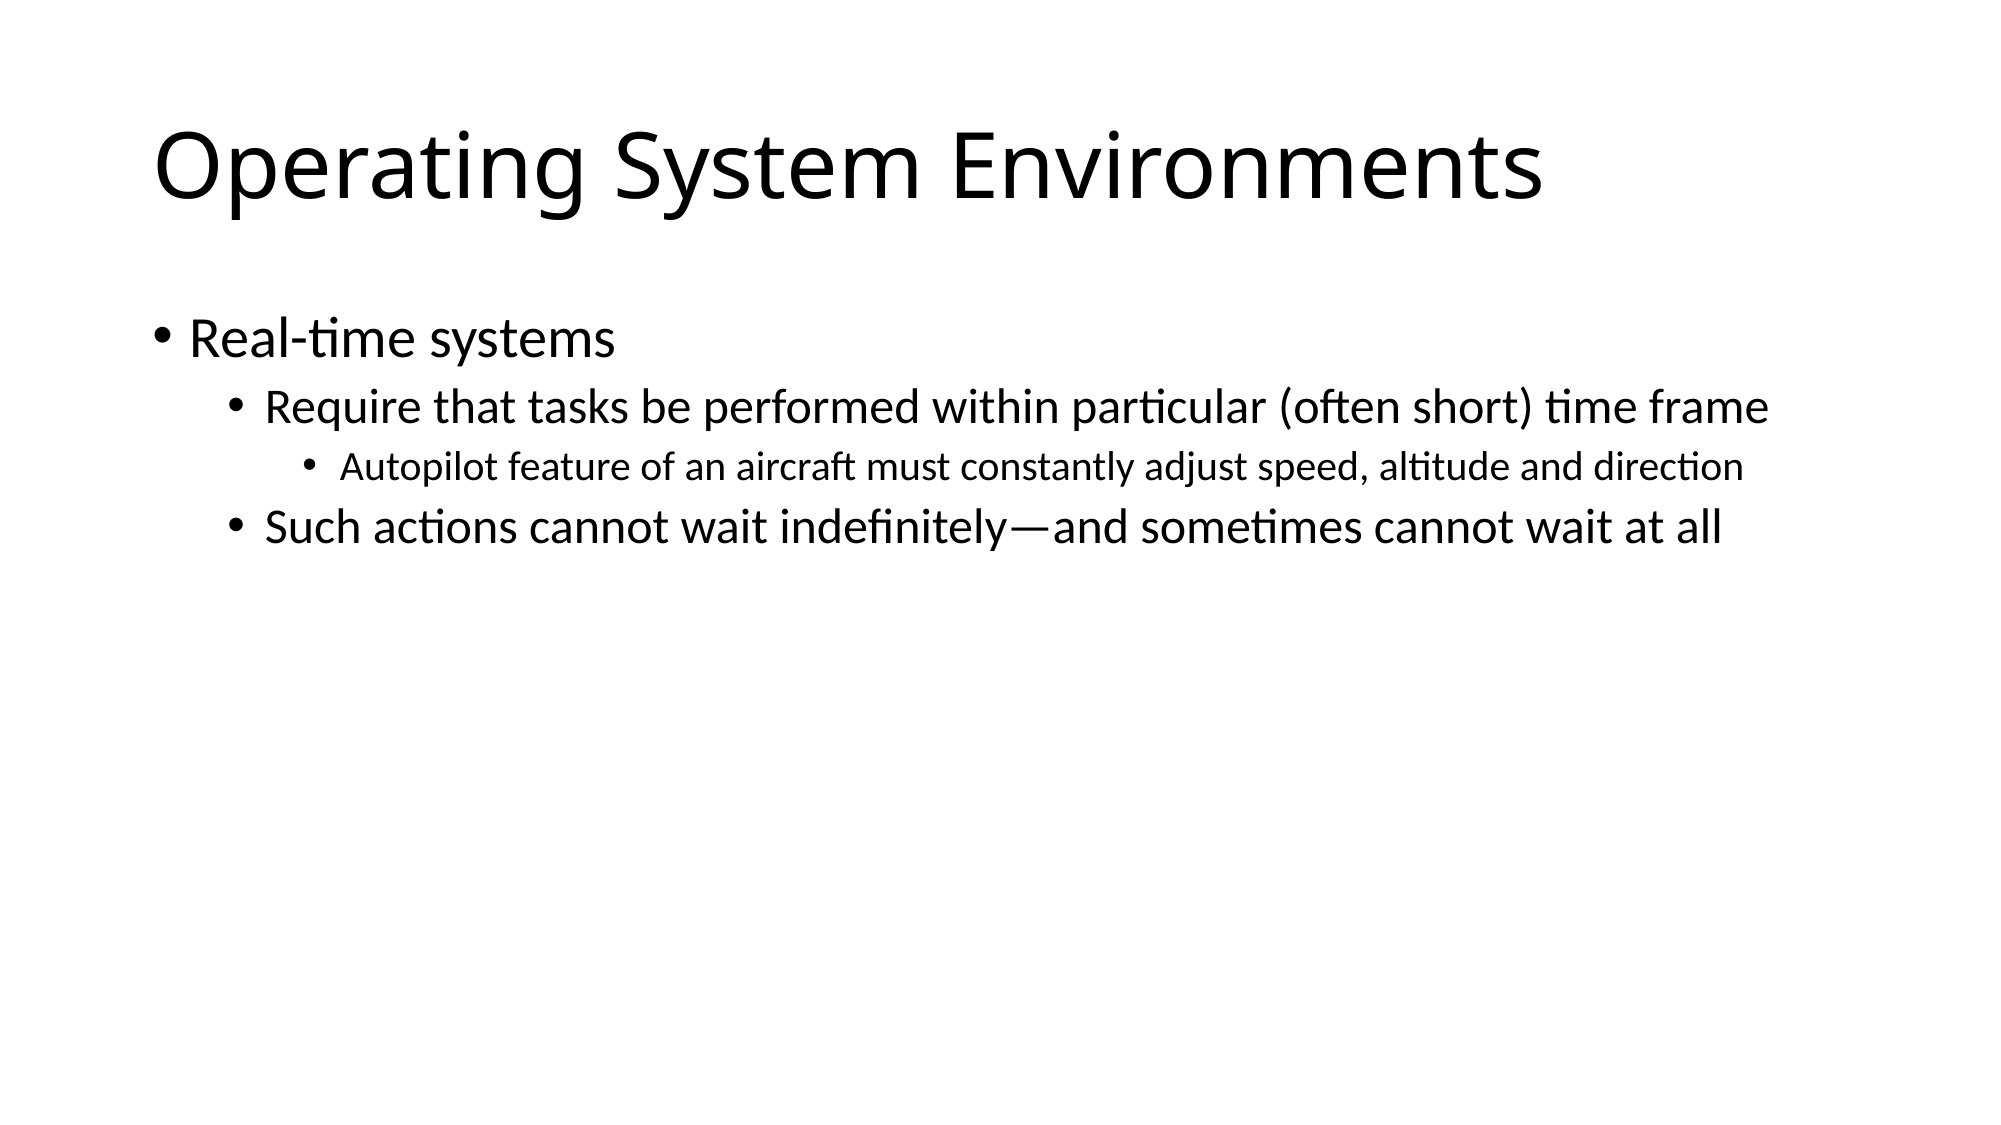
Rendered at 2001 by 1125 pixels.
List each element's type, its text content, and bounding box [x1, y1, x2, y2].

title Operating System Environments [137, 59, 1863, 278]
list Real-time systems Require that tasks be performed within particular (often short) time frame Autopilot feature of an aircraft must constantly adjust speed, altitude and direction Such actions cannot wait indefinitely—and sometimes cannot wait at all [137, 299, 1863, 1014]
